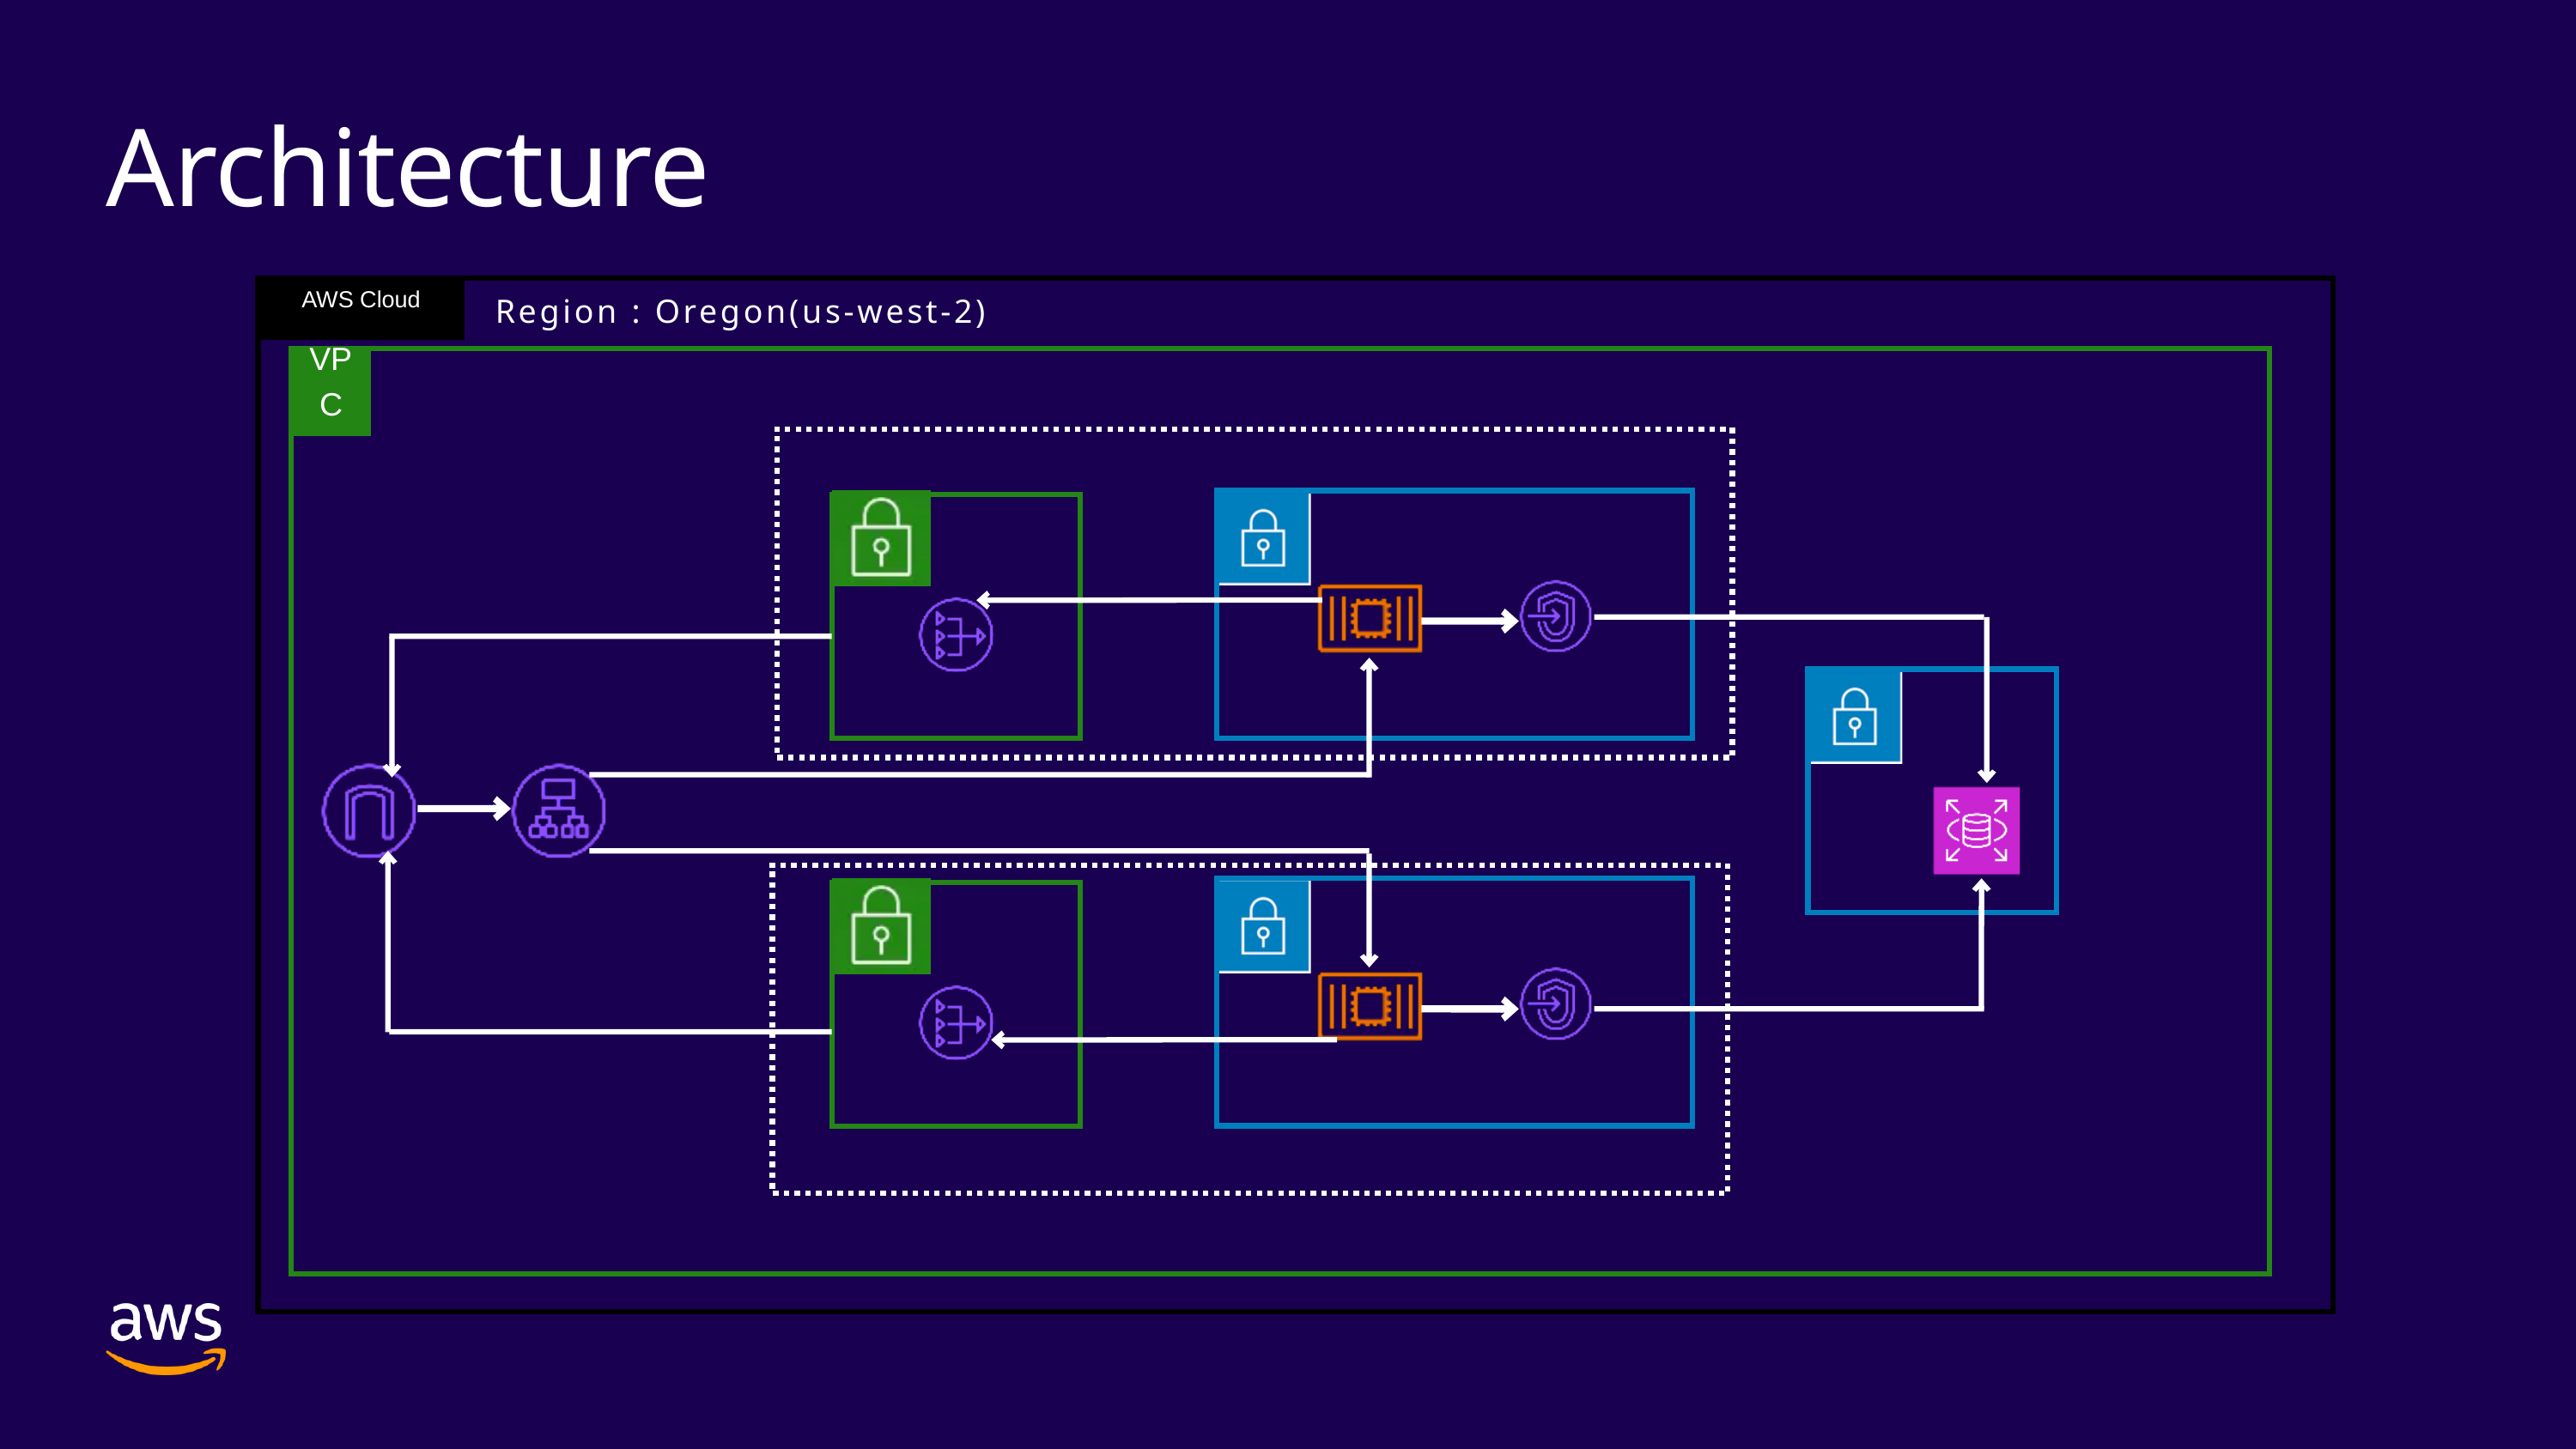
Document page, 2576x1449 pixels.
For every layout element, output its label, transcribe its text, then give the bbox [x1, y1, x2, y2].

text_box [290, 348, 372, 436]
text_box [258, 277, 465, 341]
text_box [258, 277, 2334, 1313]
text_box Architecture [106, 69, 2409, 228]
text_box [290, 348, 2270, 1275]
text_box [106, 1303, 226, 1375]
